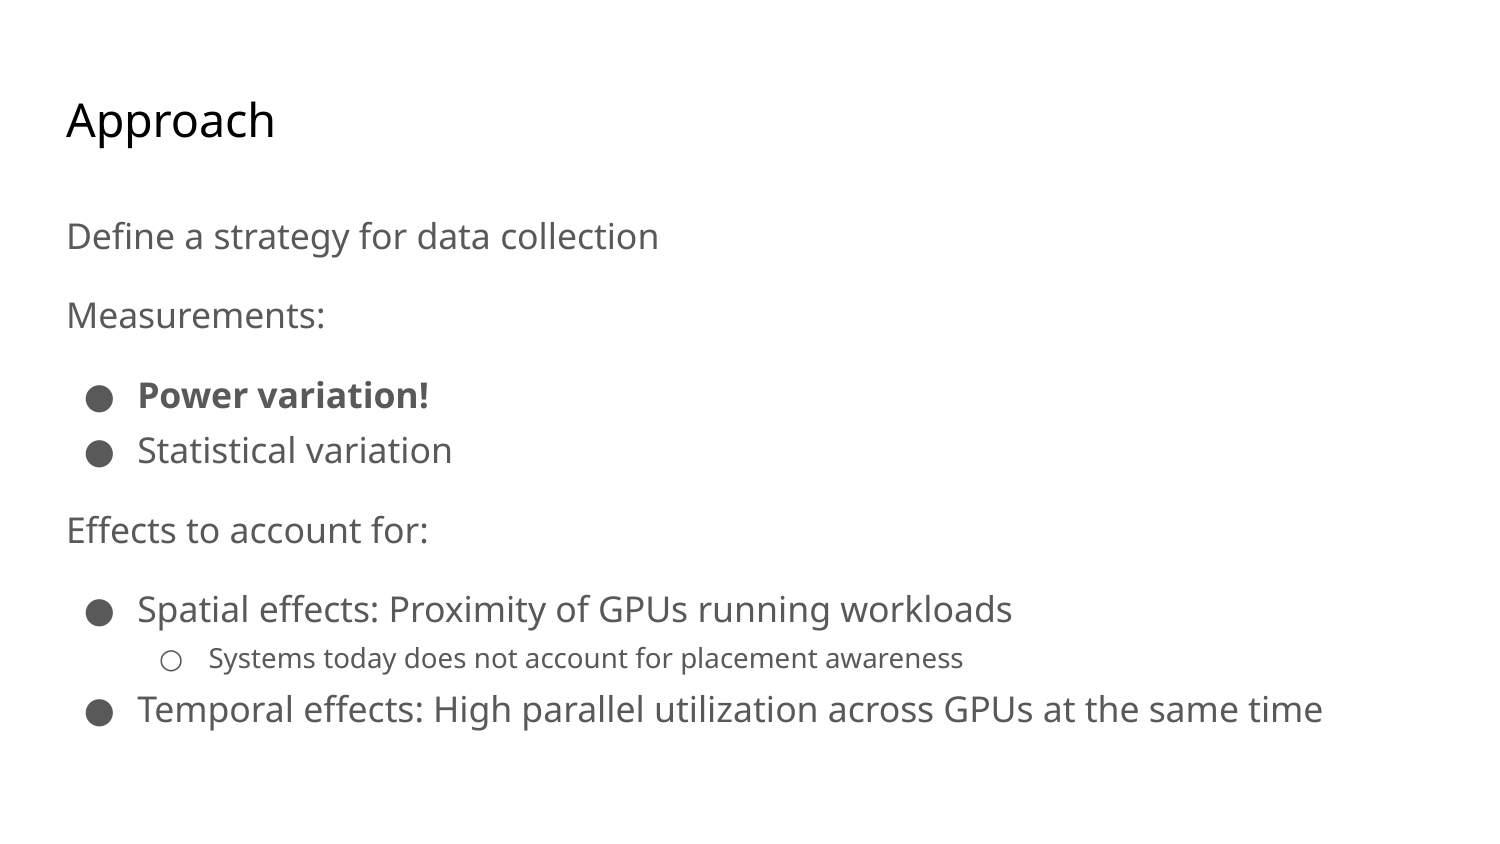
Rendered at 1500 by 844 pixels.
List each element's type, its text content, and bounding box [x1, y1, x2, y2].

list Define a strategy for data collection Measurements: Power variation! Statistical variation Effects to account for: Spatial effects: Proximity of GPUs running workloads Systems today does not account for placement awareness Temporal effects: High parallel utilization across GPUs at the same time [51, 189, 1449, 750]
title Approach [51, 72, 1449, 167]
